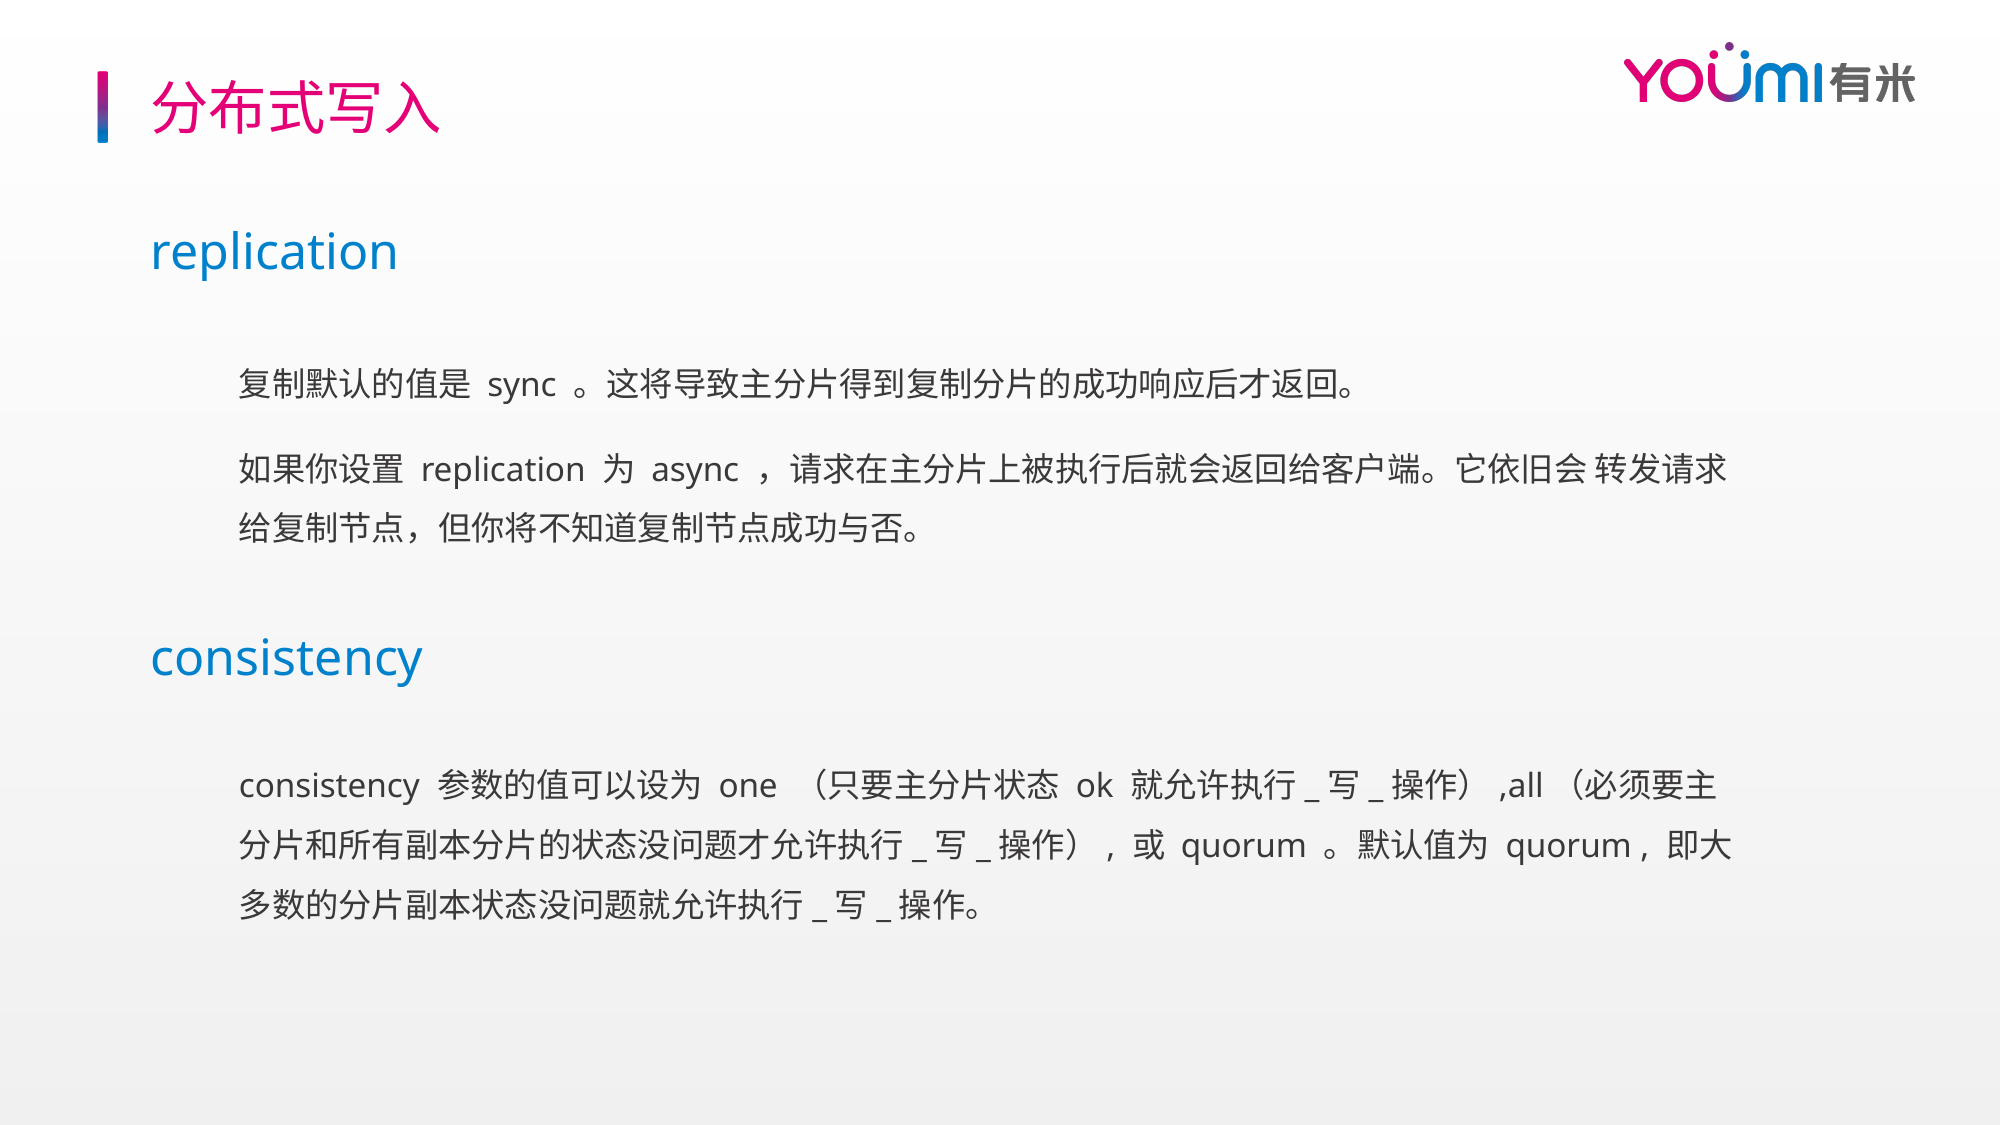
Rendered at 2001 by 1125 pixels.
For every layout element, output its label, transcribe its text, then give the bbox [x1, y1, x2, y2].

text_box replication [135, 212, 894, 288]
text_box consistency 参数的值可以设为 one （只要主分片状态 ok 就允许执行_写_操作）,all（必须要主分片和所有副本分片的状态没问题才允许执行_写_操作）, 或 quorum 。默认值为 quorum , 即大多数的分片副本状态没问题就允许执行_写_操作。 [224, 736, 1756, 932]
text_box 分布式写入 [135, 64, 658, 149]
picture [1624, 42, 1915, 102]
text_box consistency [135, 618, 894, 693]
picture [66, 72, 138, 143]
text_box 复制默认的值是 sync 。这将导致主分片得到复制分片的成功响应后才返回。 如果你设置 replication 为 async ，请求在主分片上被执行后就会返回给客户端。它依旧会 转发请求给复制节点，但你将不知道复制节点成功与否。 [224, 335, 1756, 555]
